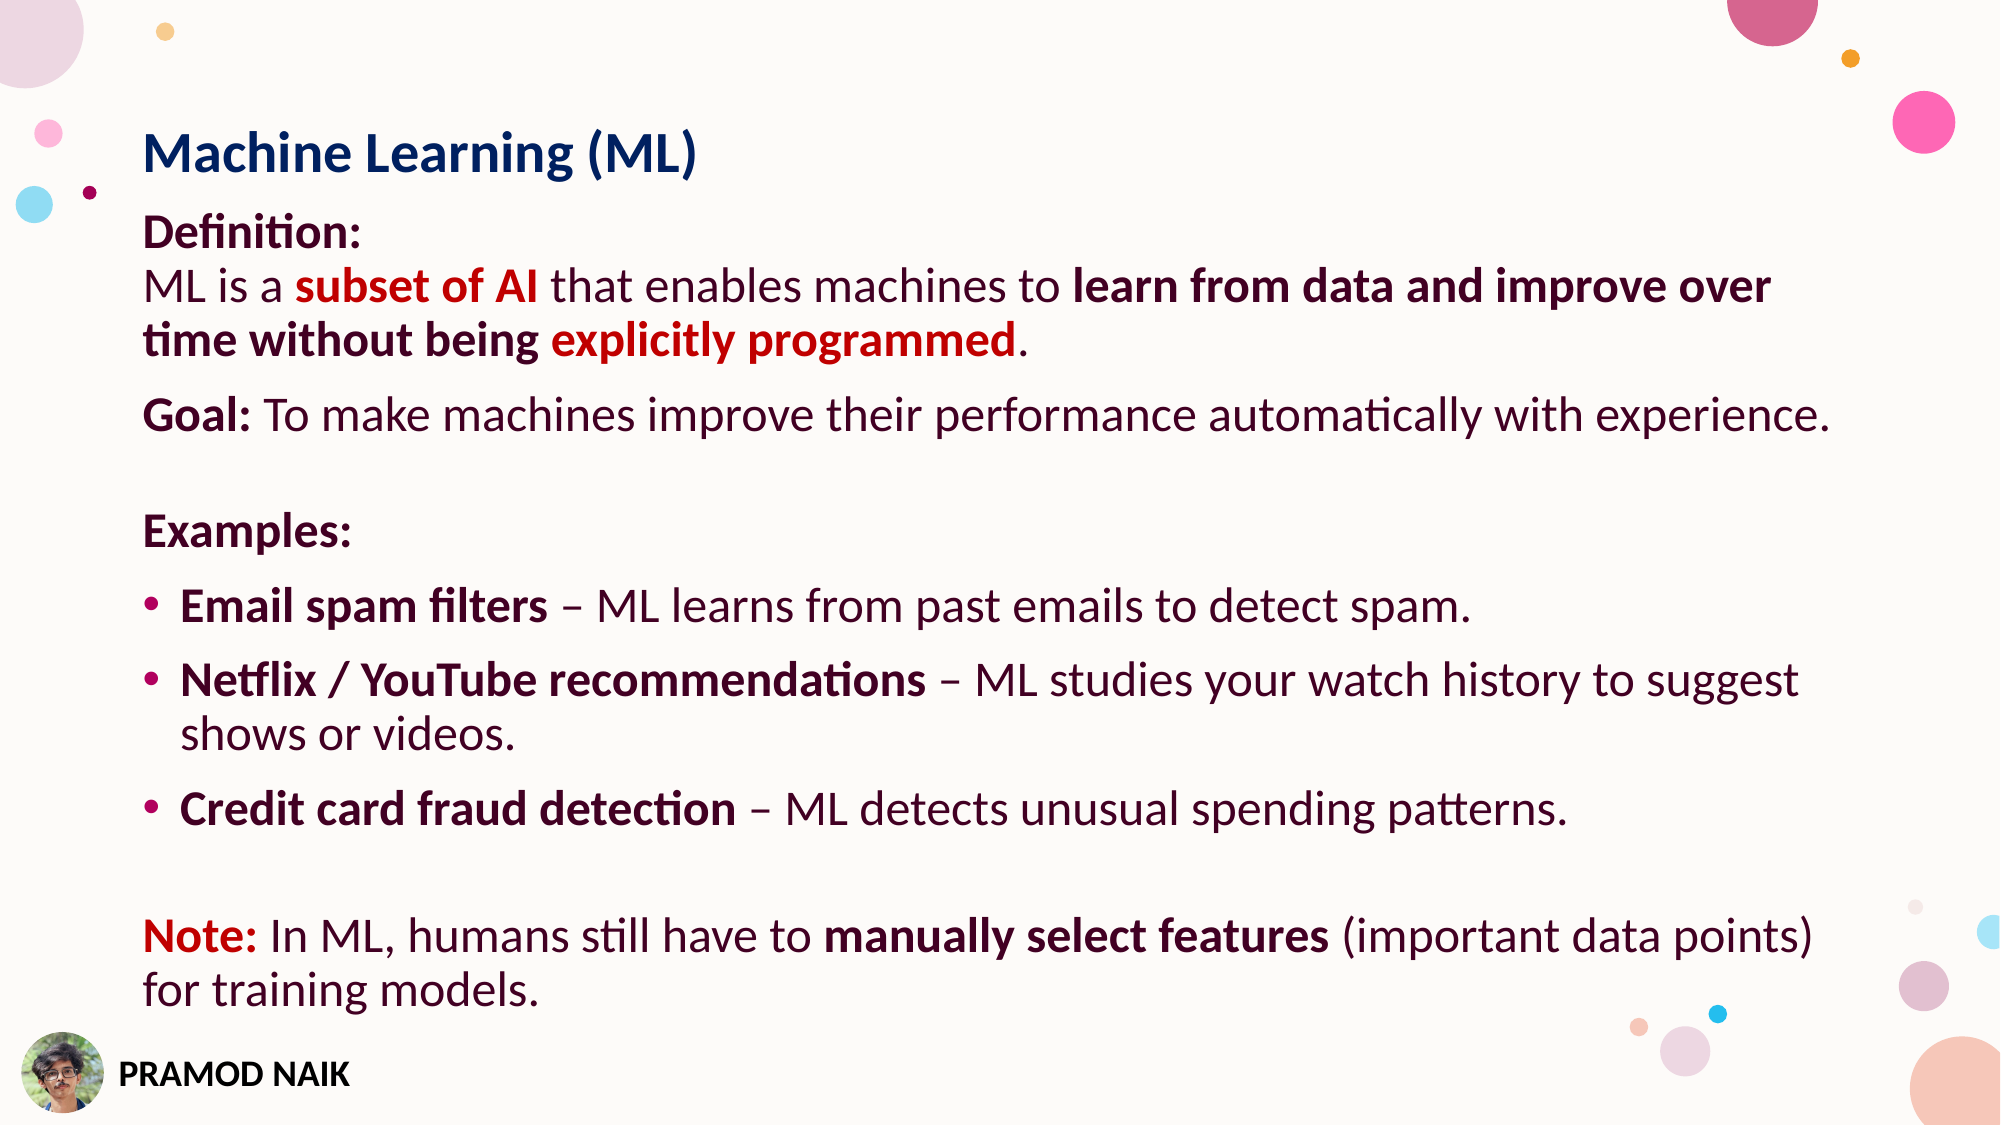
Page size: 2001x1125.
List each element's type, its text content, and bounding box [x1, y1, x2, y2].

list Machine Learning (ML) Definition: ML is a subset of AI that enables machines to learn from data and improve over time without being explicitly programmed. Goal: To make machines improve their performance automatically with experience. Examples: Email spam filters – ML learns from past emails to detect spam. Netflix / YouTube recommendations – ML studies your watch history to suggest shows or videos. Credit card fraud detection – ML detects unusual spending patterns. Note: In ML, humans still have to manually select features (important data points) for training models. [127, 114, 1877, 1042]
picture [21, 1031, 104, 1114]
